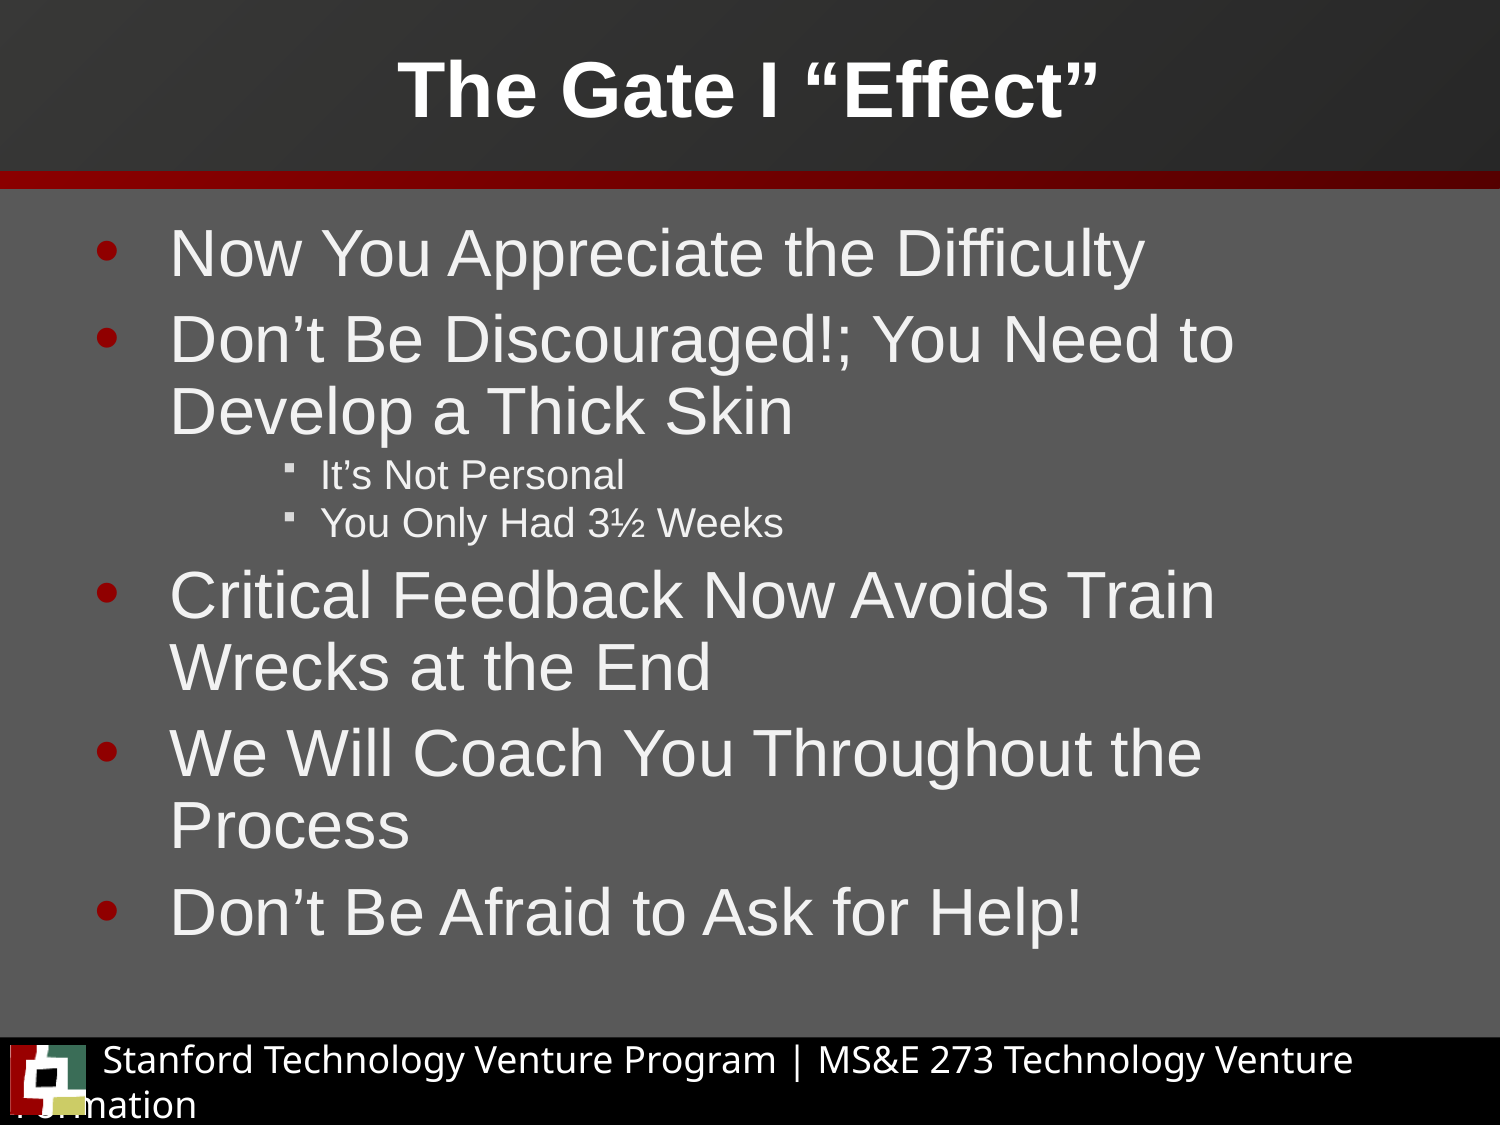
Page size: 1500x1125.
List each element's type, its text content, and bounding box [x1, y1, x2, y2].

list Now You Appreciate the Difficulty Don’t Be Discouraged!; You Need to Develop a Thick Skin It’s Not Personal You Only Had 3½ Weeks Critical Feedback Now Avoids Train Wrecks at the End We Will Coach You Throughout the Process Don’t Be Afraid to Ask for Help! [79, 211, 1418, 1015]
picture [10, 1045, 86, 1115]
title The Gate I “Effect” [37, 4, 1463, 168]
